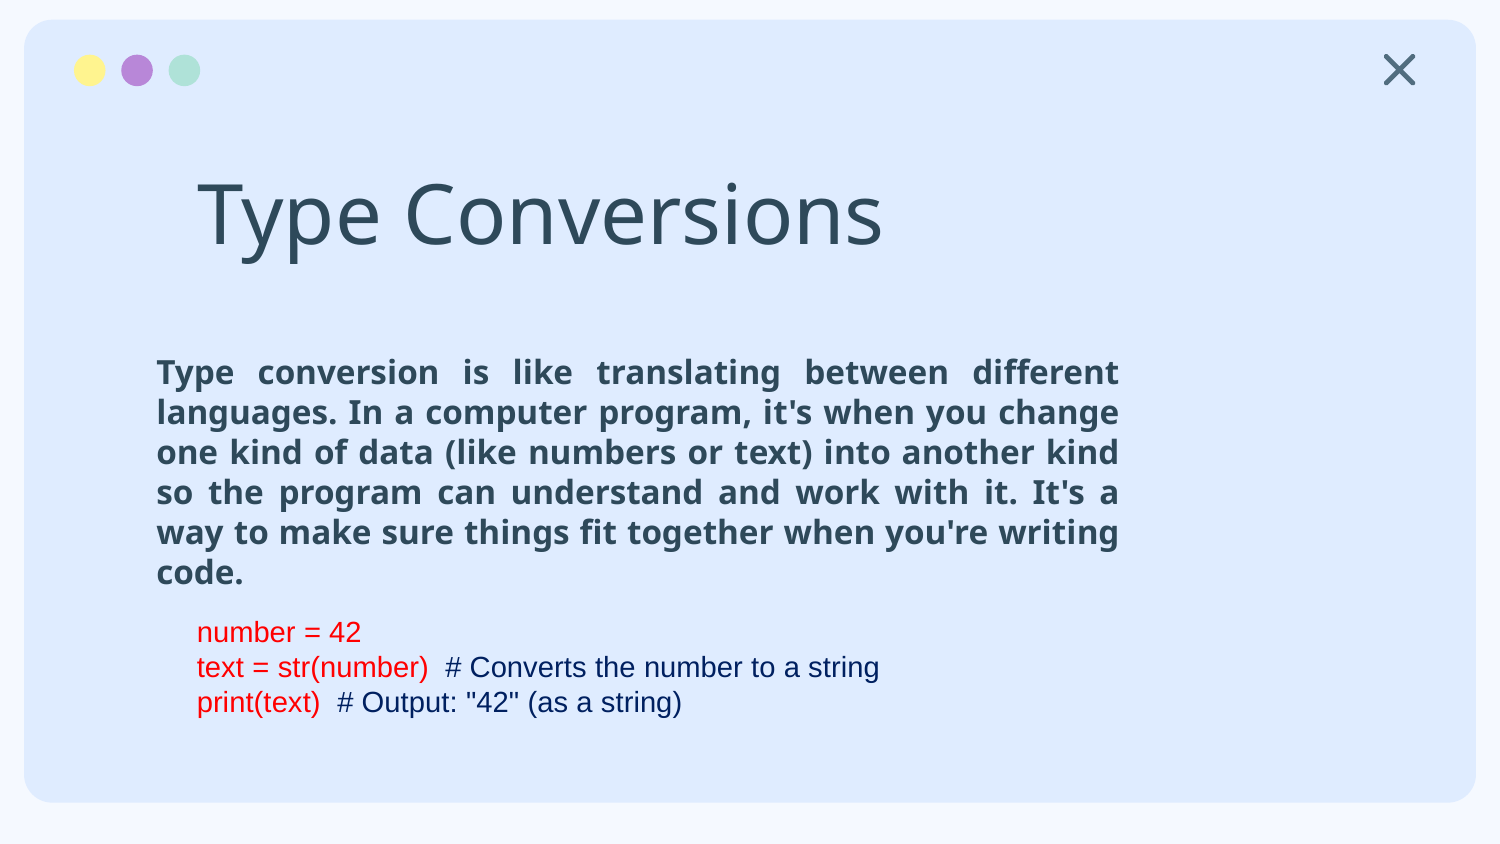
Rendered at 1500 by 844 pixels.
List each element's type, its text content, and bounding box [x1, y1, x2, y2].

title Type Conversions [182, 67, 1166, 277]
text_box Type conversion is like translating between different languages. In a computer program, it's when you change one kind of data (like numbers or text) into another kind so the program can understand and work with it. It's a way to make sure things fit together when you're writing code. [118, 336, 1136, 603]
text_box number = 42 text = str(number) # Converts the number to a string print(text) # Output: "42" (as a string) [182, 605, 953, 726]
subtitle [87, 336, 1136, 726]
